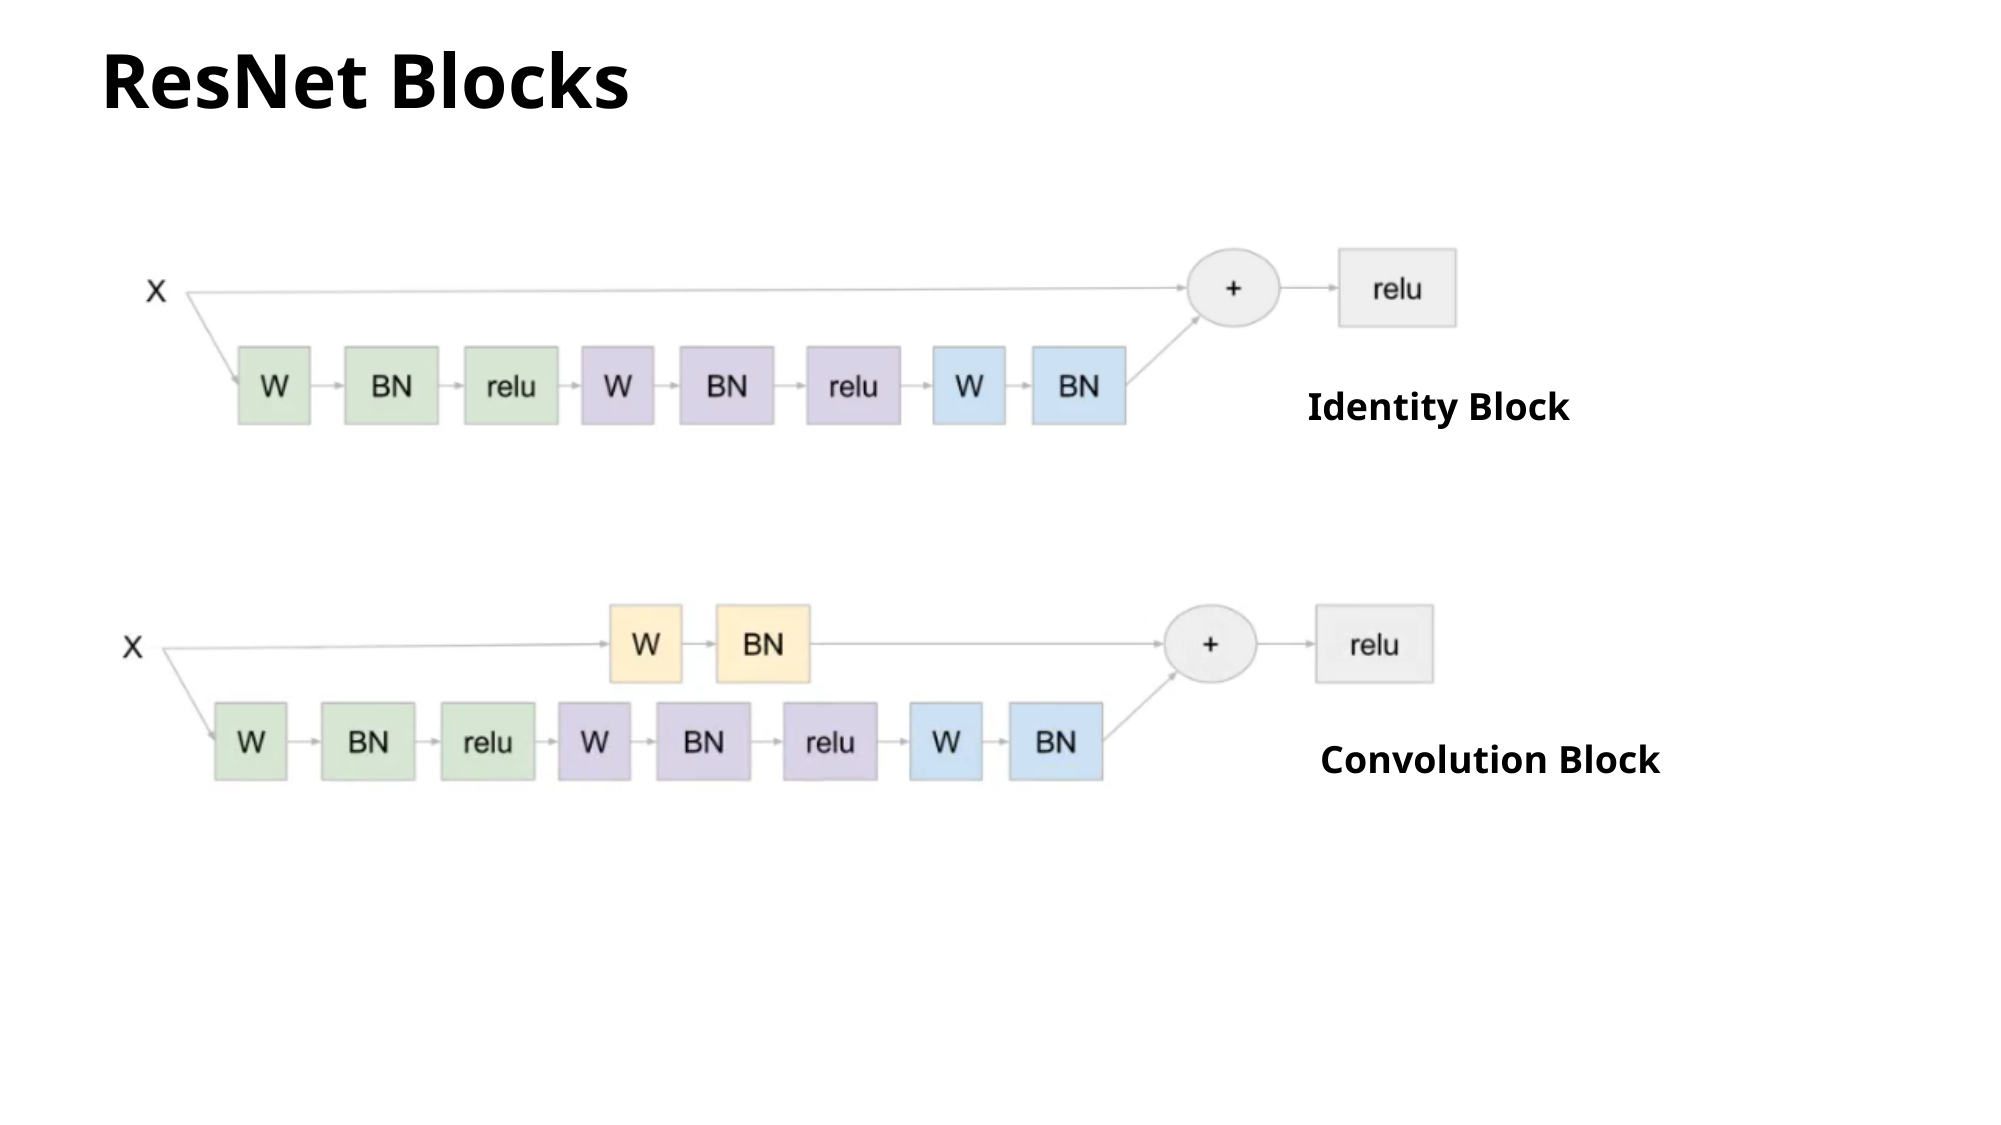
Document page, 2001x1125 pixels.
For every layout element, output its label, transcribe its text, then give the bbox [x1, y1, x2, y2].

picture [104, 562, 1454, 819]
text_box Convolution Block [1454, 728, 1676, 789]
text_box ResNet Blocks [85, 26, 646, 131]
picture [104, 184, 1491, 485]
text_box Identity Block [1491, 375, 1586, 436]
